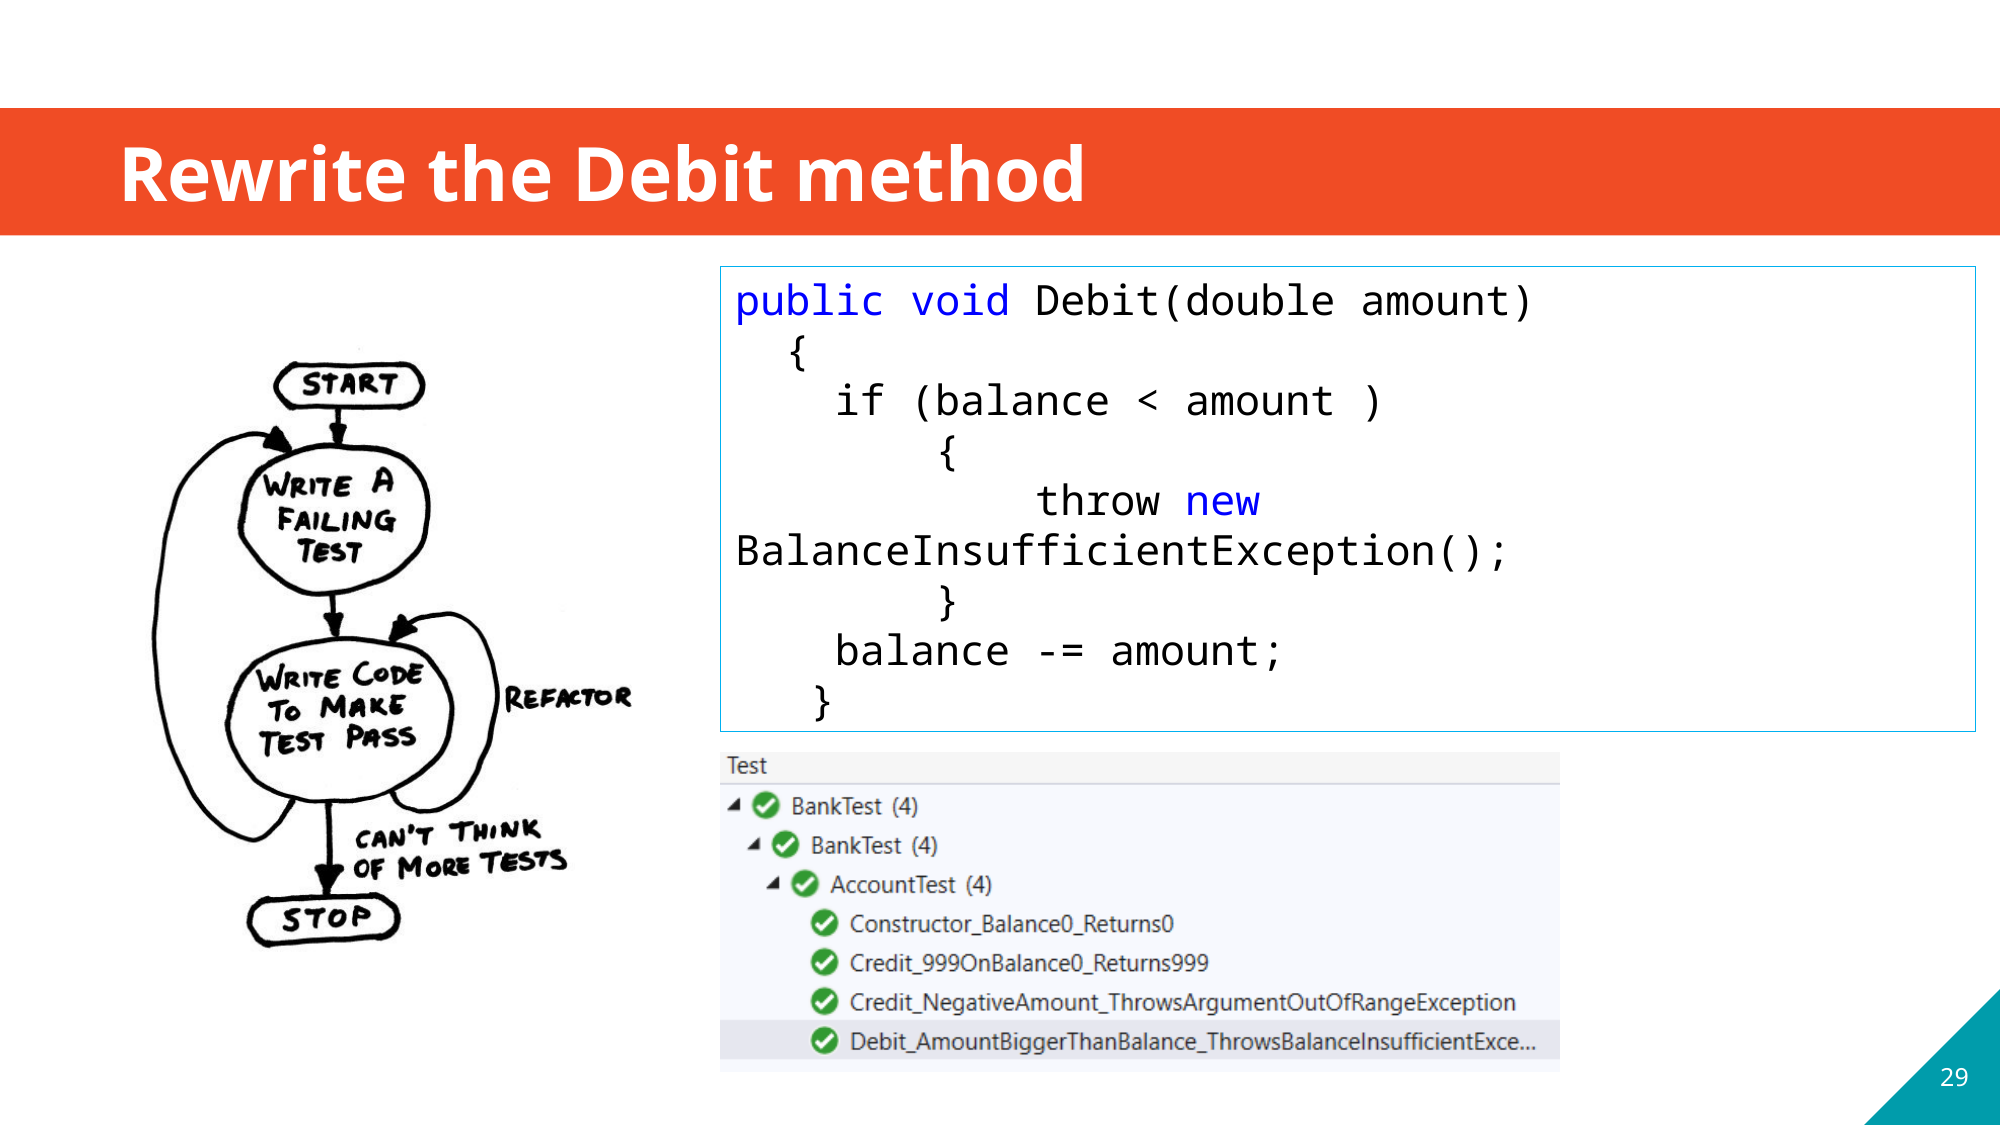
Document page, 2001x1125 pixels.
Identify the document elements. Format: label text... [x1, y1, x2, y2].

picture [720, 752, 1560, 1072]
text_box public void Debit(double amount) { if (balance < amount ) { throw new BalanceInsufficientException(); } balance -= amount; } [720, 266, 1976, 732]
slide_number 29 [1862, 987, 2000, 1125]
title Rewrite the Debit method [0, 108, 2000, 236]
picture [129, 345, 653, 982]
